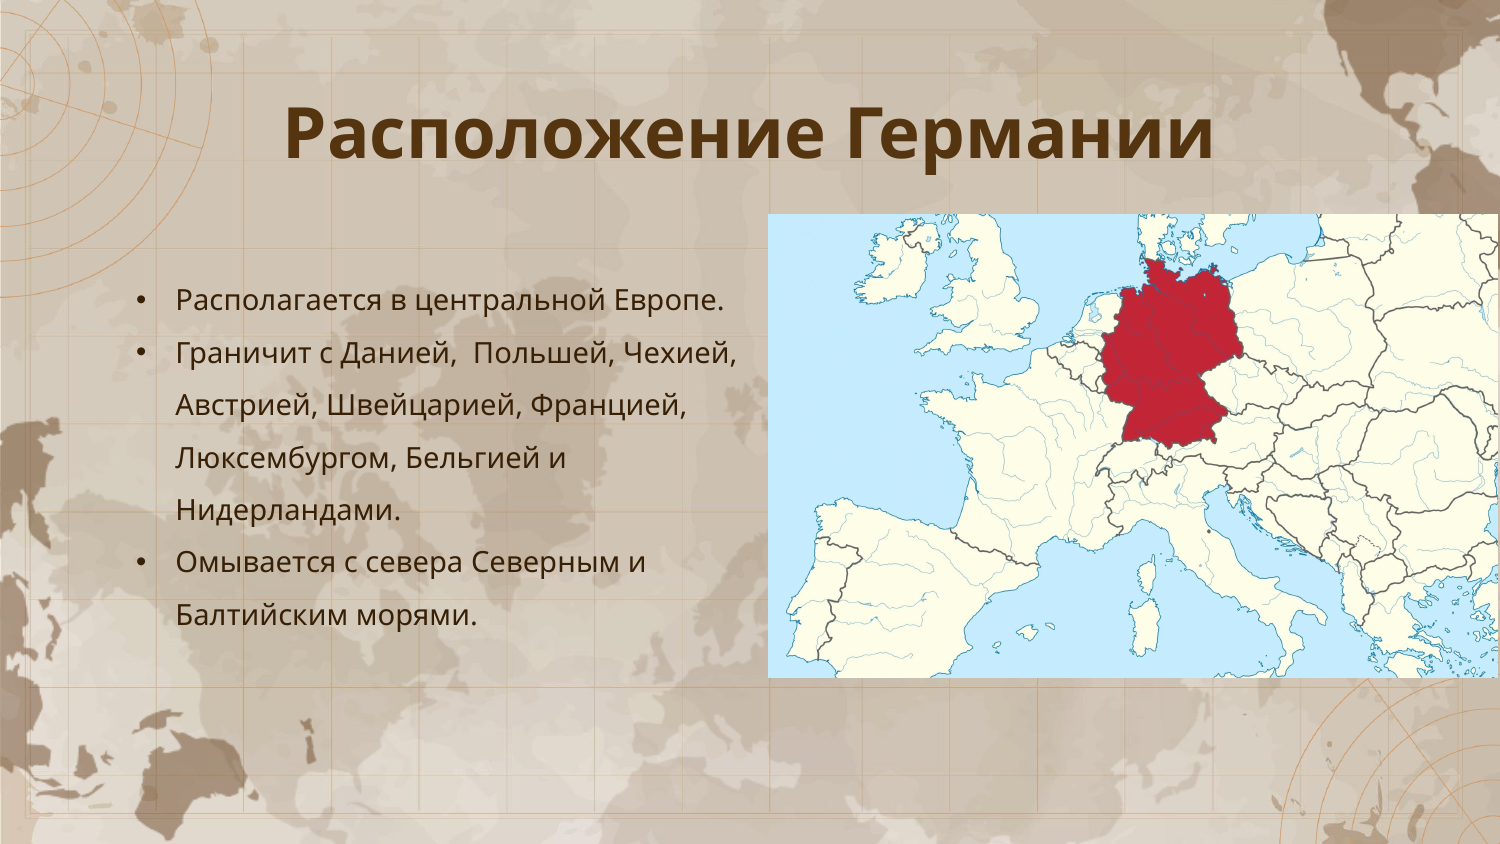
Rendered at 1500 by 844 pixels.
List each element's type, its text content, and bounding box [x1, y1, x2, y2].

title Расположение Германии [118, 72, 1382, 167]
picture [0, 0, 1500, 844]
subtitle Располагается в центральной Европе. Граничит с Данией, Польшей, Чехией, Австрией, Швейцарией, Францией, Люксембургом, Бельгией и Нидерландами. Омывается с севера Северным и Балтийским морями. [98, 217, 764, 678]
